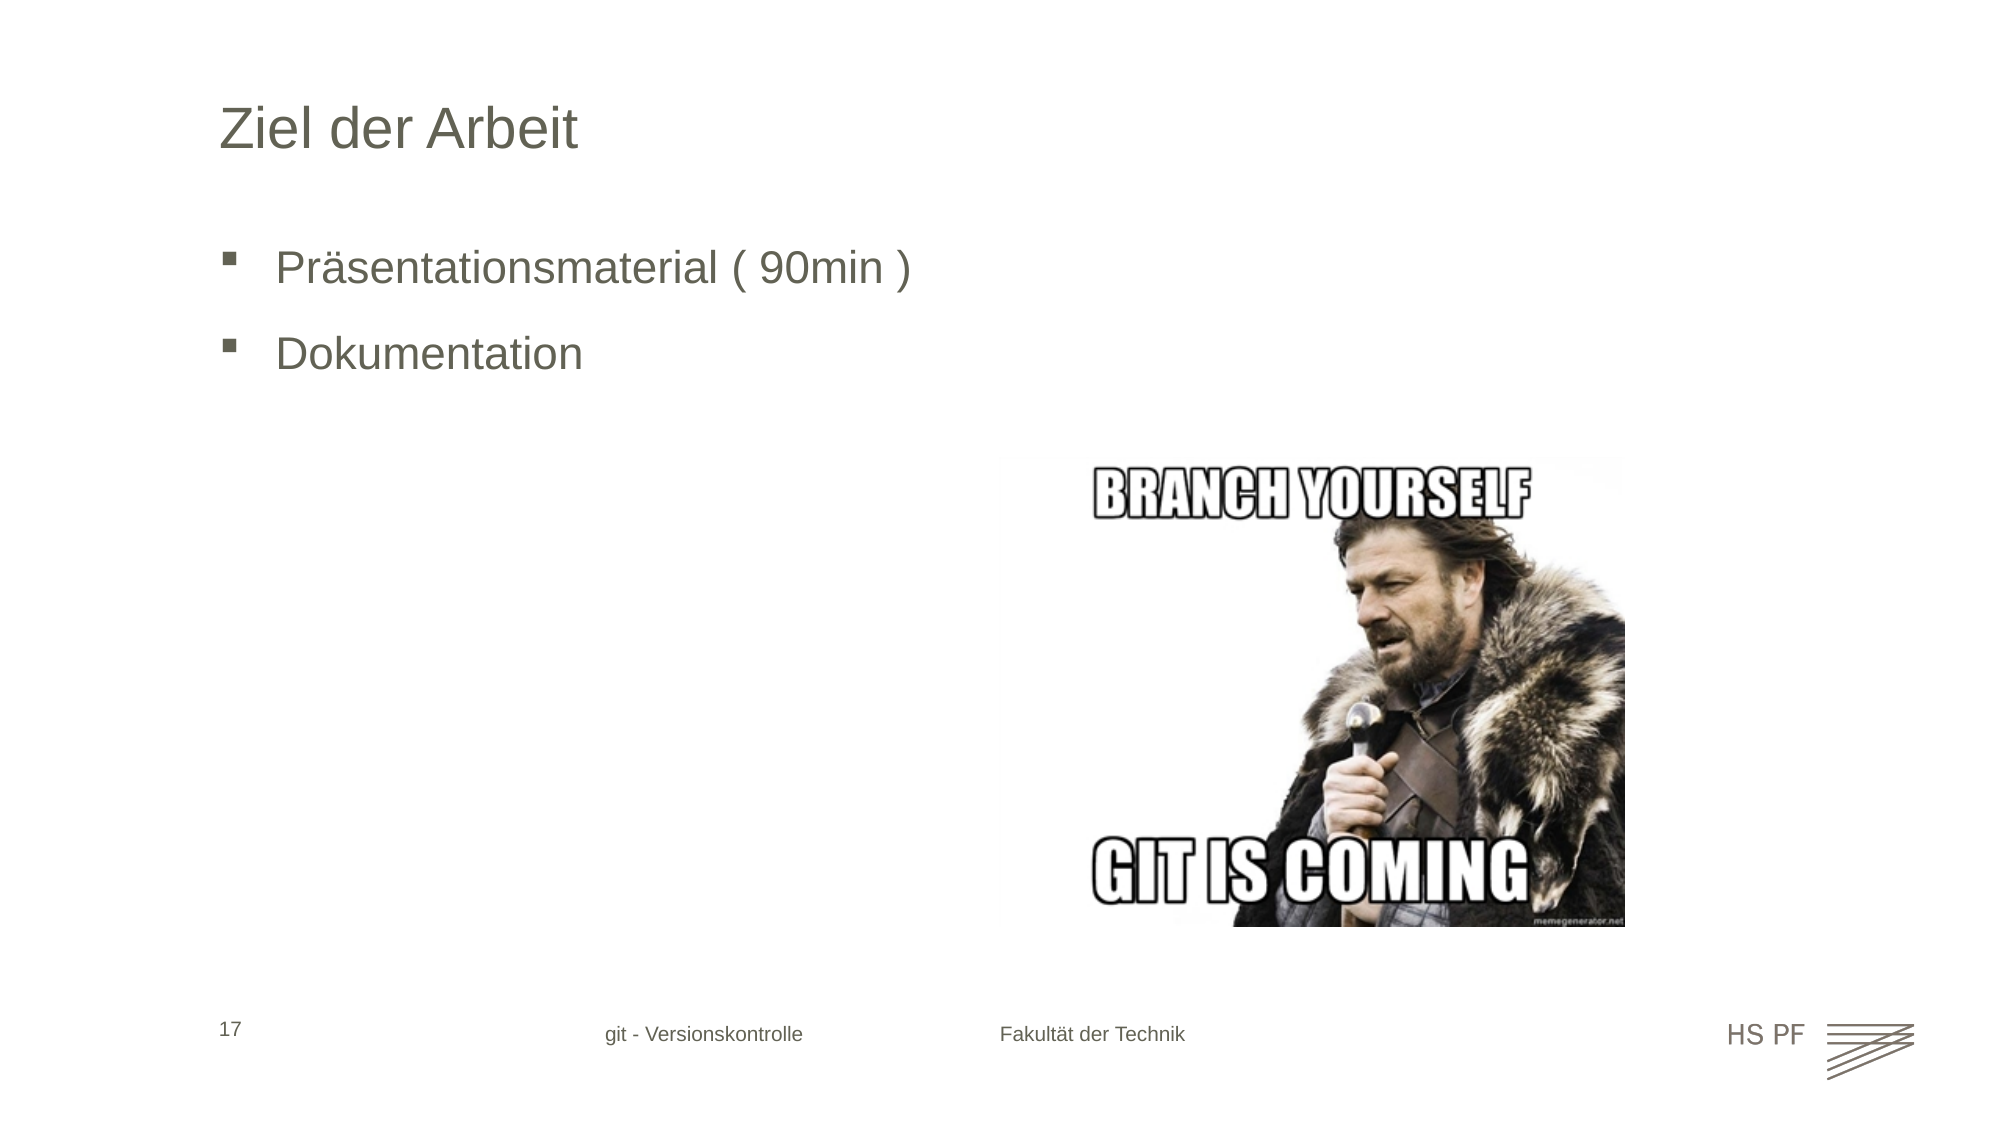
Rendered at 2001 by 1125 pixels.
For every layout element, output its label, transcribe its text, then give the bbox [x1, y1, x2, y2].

list Präsentationsmaterial ( 90min ) Dokumentation [219, 226, 1782, 927]
title Ziel der Arbeit [219, 98, 1783, 189]
picture [999, 457, 1625, 927]
picture [1708, 1003, 1935, 1107]
